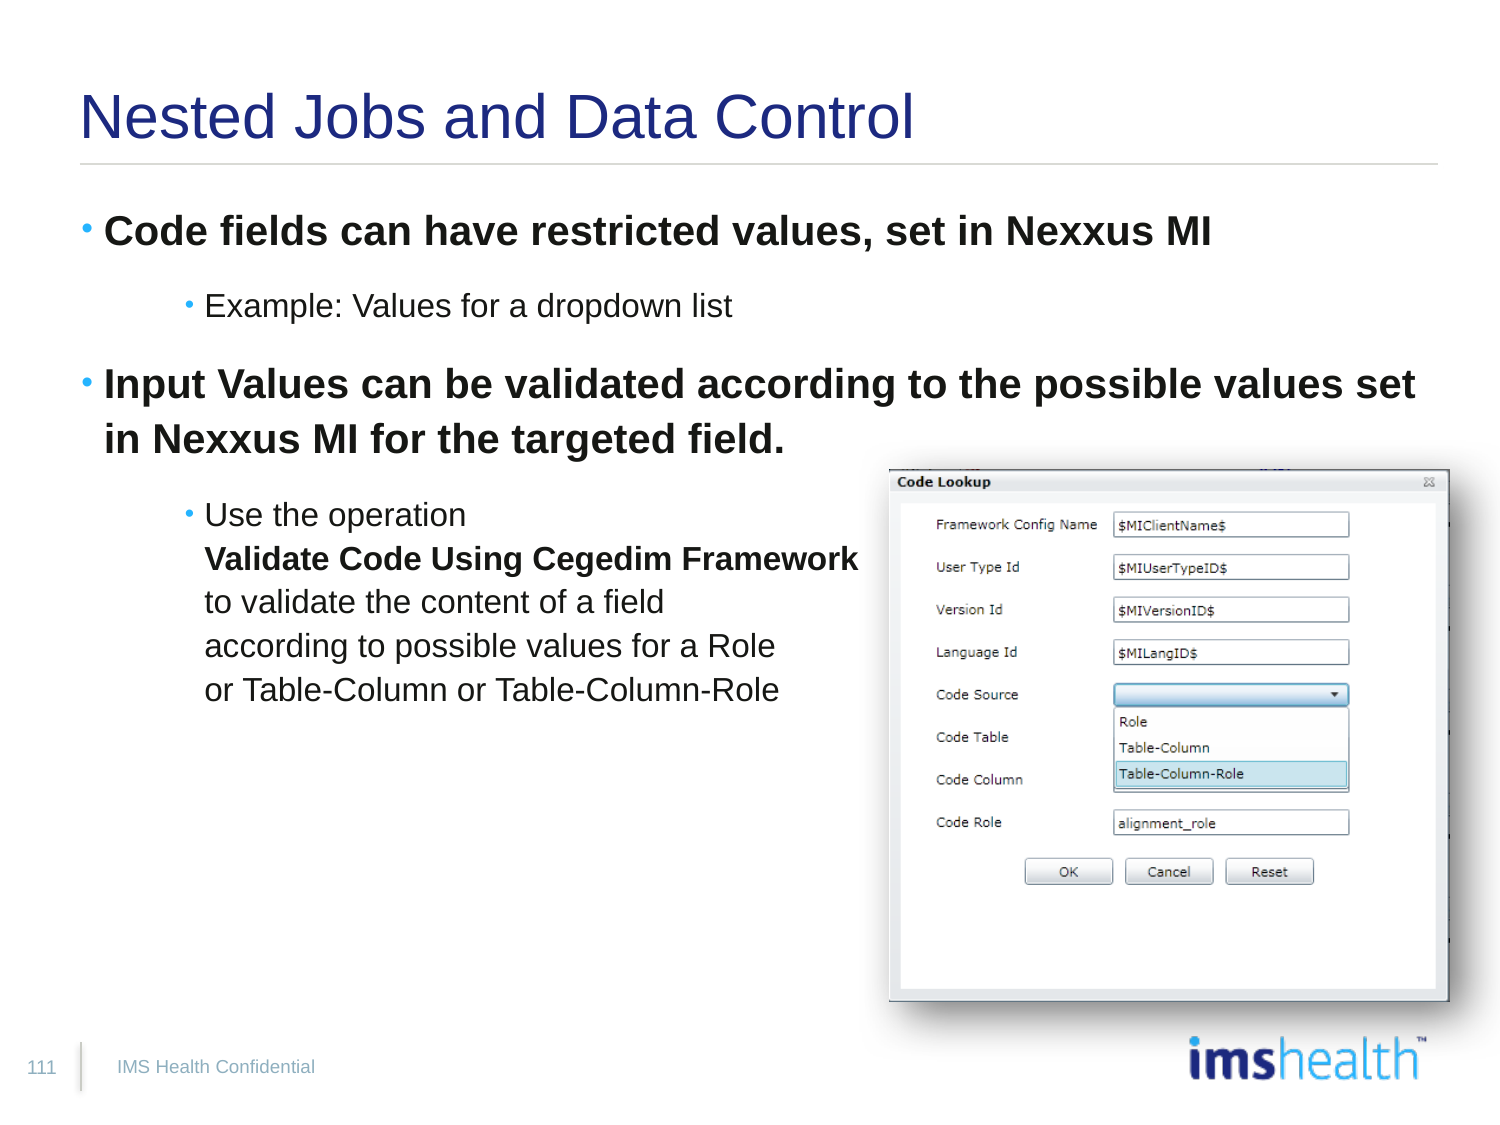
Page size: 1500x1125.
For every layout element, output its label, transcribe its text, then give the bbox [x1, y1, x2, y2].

picture [1187, 1029, 1428, 1091]
footer IMS Health Confidential [102, 1036, 1042, 1097]
list Code fields can have restricted values, set in Nexxus MI Example: Values for a dropdown list Input Values can be validated according to the possible values set in Nexxus MI for the targeted field. Use the operation Validate Code Using Cegedim Framework to validate the content of a field according to possible values for a Role or Table-Column or Table-Column-Role [81, 198, 1440, 934]
title Nested Jobs and Data Control [79, 12, 1438, 152]
picture [888, 469, 1450, 1002]
